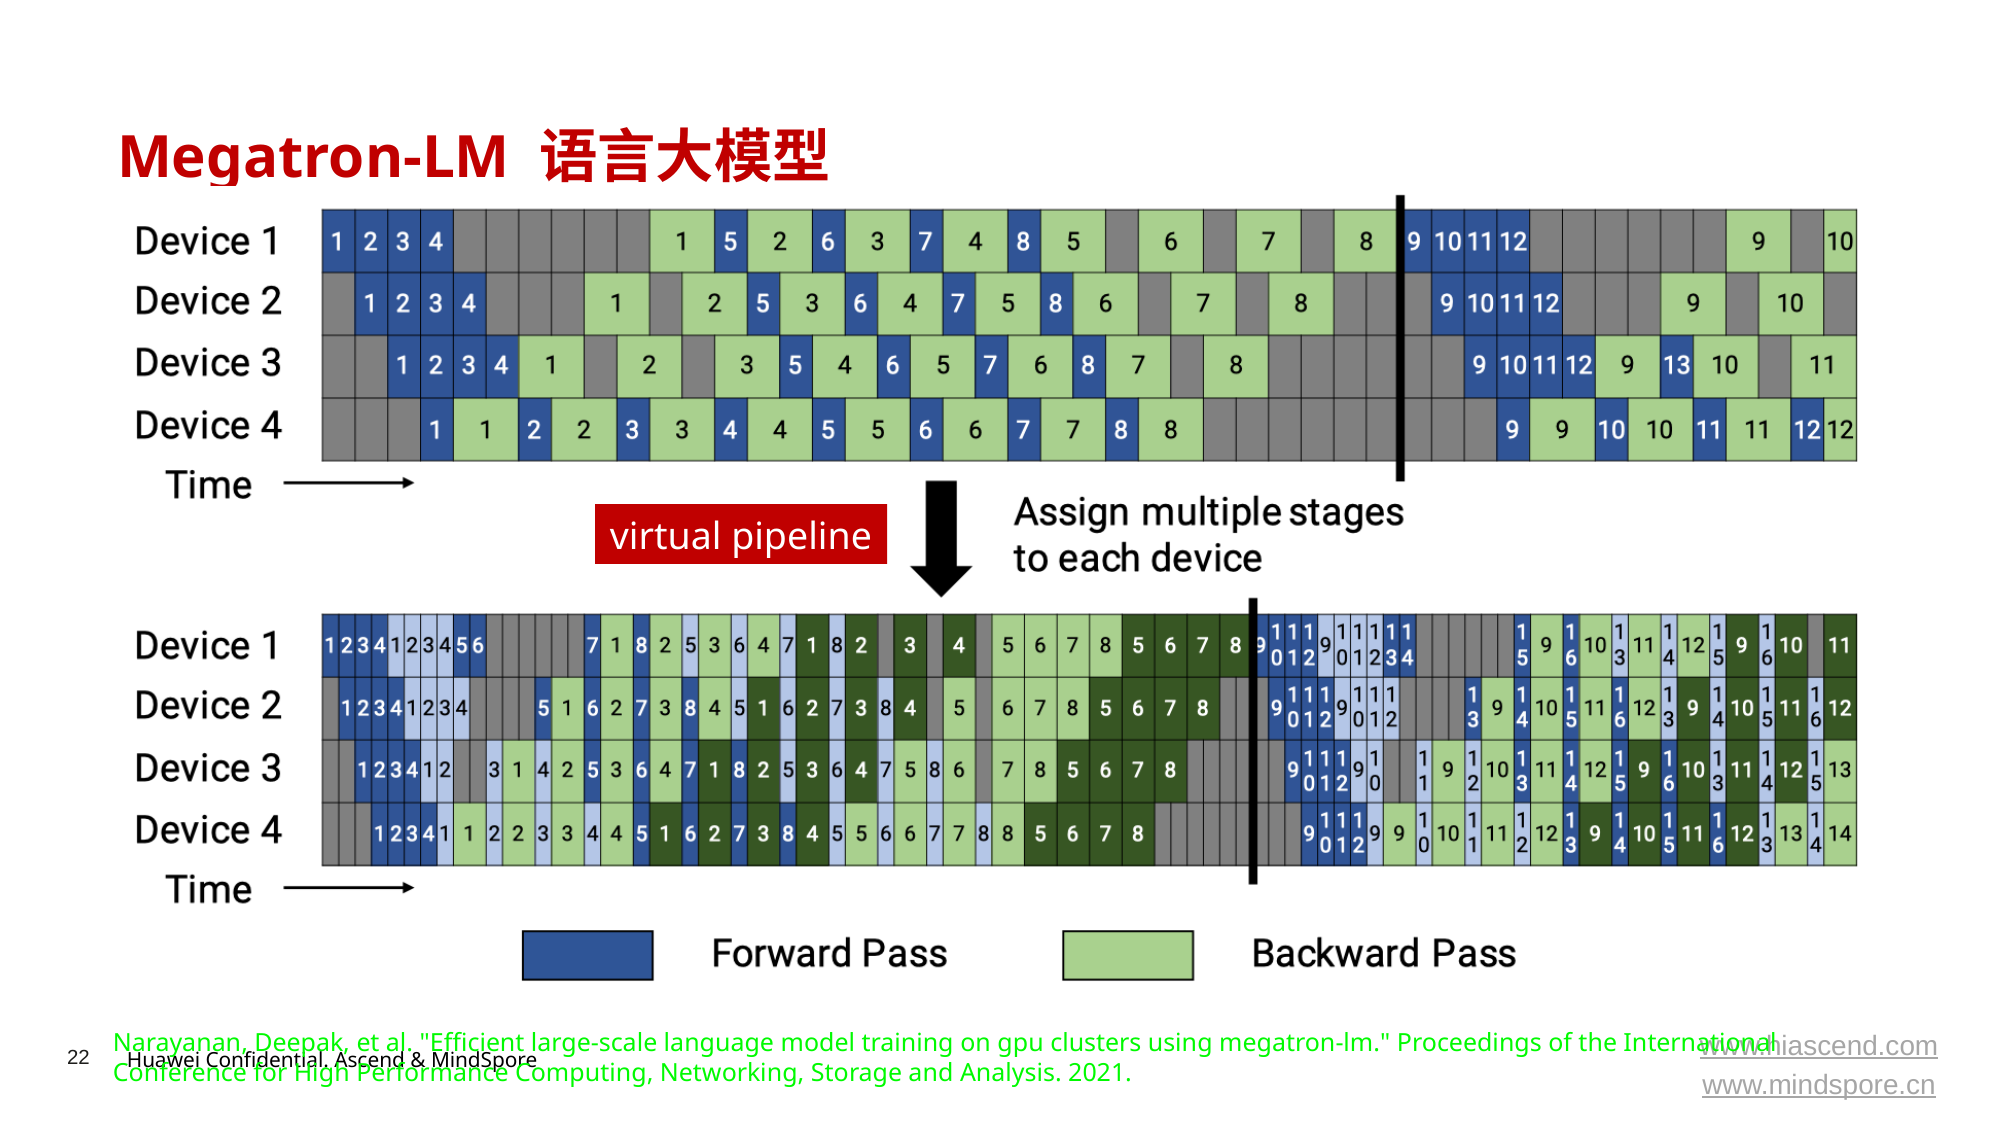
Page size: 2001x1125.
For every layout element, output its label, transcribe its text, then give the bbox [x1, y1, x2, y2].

title Megatron-LM 语言大模型 [102, 111, 1901, 186]
picture [96, 186, 1921, 993]
text_box Narayanan, Deepak, et al. "Efficient large-scale language model training on gpu clusters using megatron-lm." Proceedings of the International Conference for High Performance Computing, Networking, Storage and Analysis. 2021. [96, 1018, 1898, 1094]
